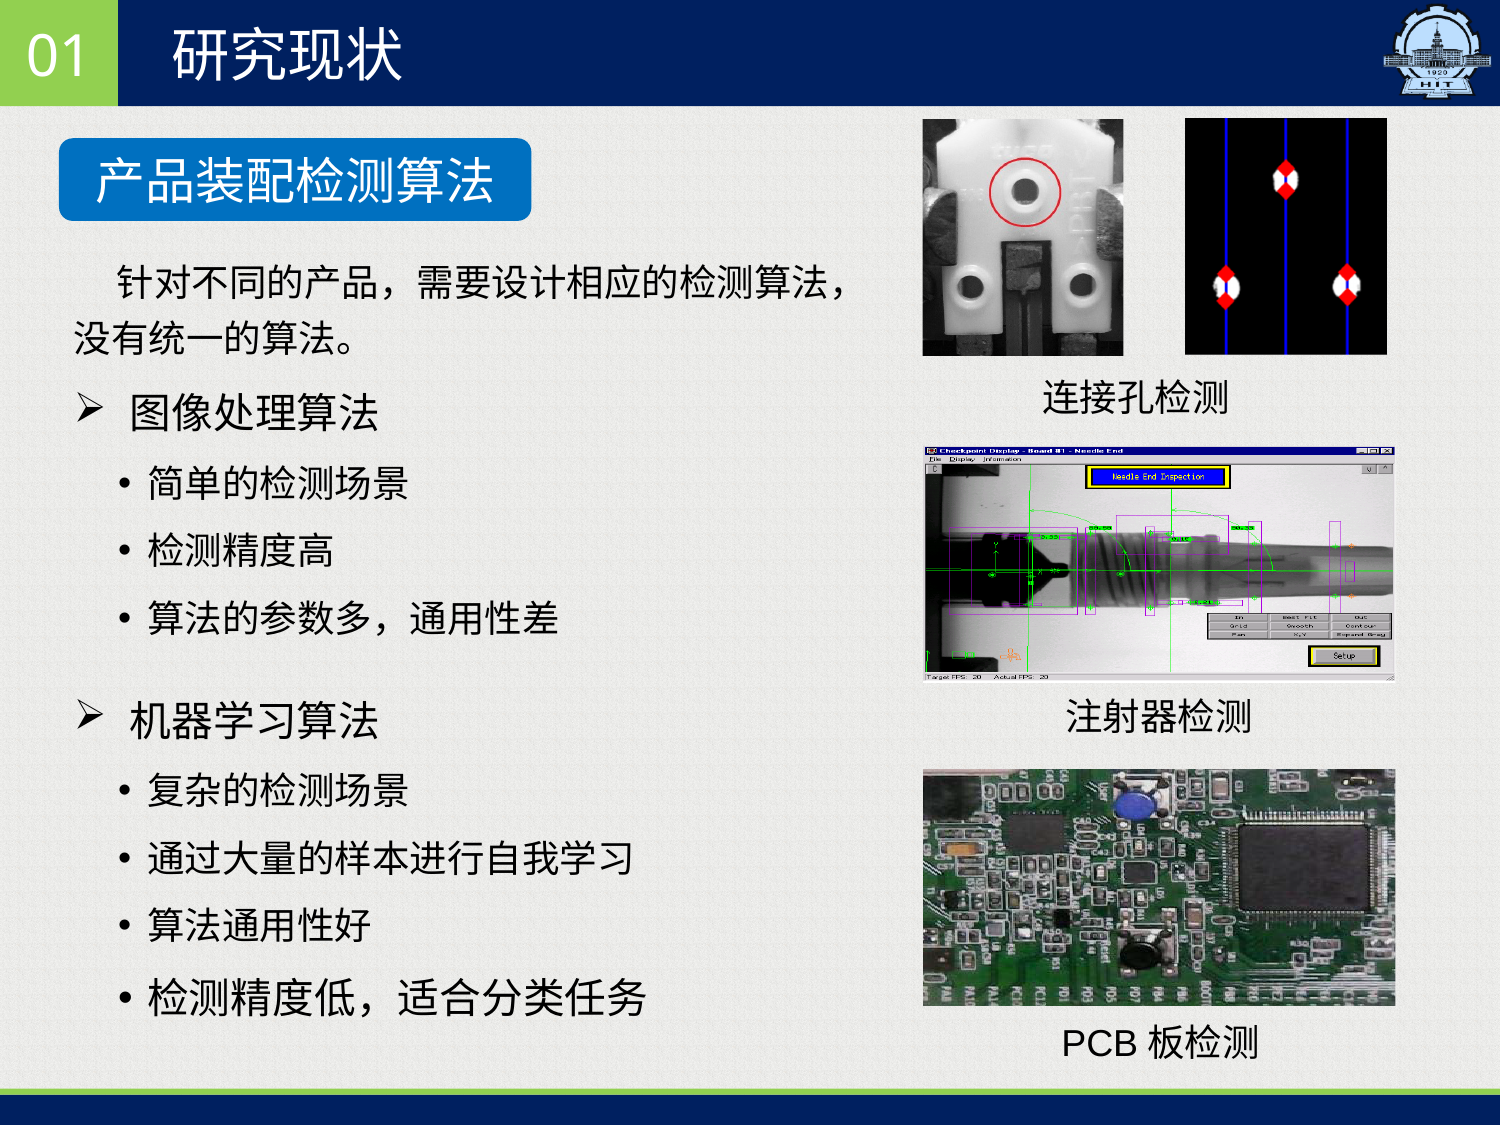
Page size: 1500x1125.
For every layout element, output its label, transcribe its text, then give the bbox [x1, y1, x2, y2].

text_box PCB板检测 [1027, 1011, 1294, 1071]
list 研究现状 [156, 0, 1361, 107]
list 01 [0, 0, 119, 107]
text_box 产品装配检测算法 [58, 138, 532, 221]
text_box 针对不同的产品，需要设计相应的检测算法，没有统一的算法。 [59, 240, 860, 354]
text_box 注射器检测 [1026, 685, 1293, 746]
picture [0, 107, 1500, 1088]
text_box 连接孔检测 [1027, 366, 1294, 426]
text_box 图像处理算法 简单的检测场景 检测精度高 算法的参数多，通用性差 机器学习算法 复杂的检测场景 通过大量的样本进行自我学习 算法通用性好 检测精度低，适合分类任务 [59, 354, 860, 1030]
